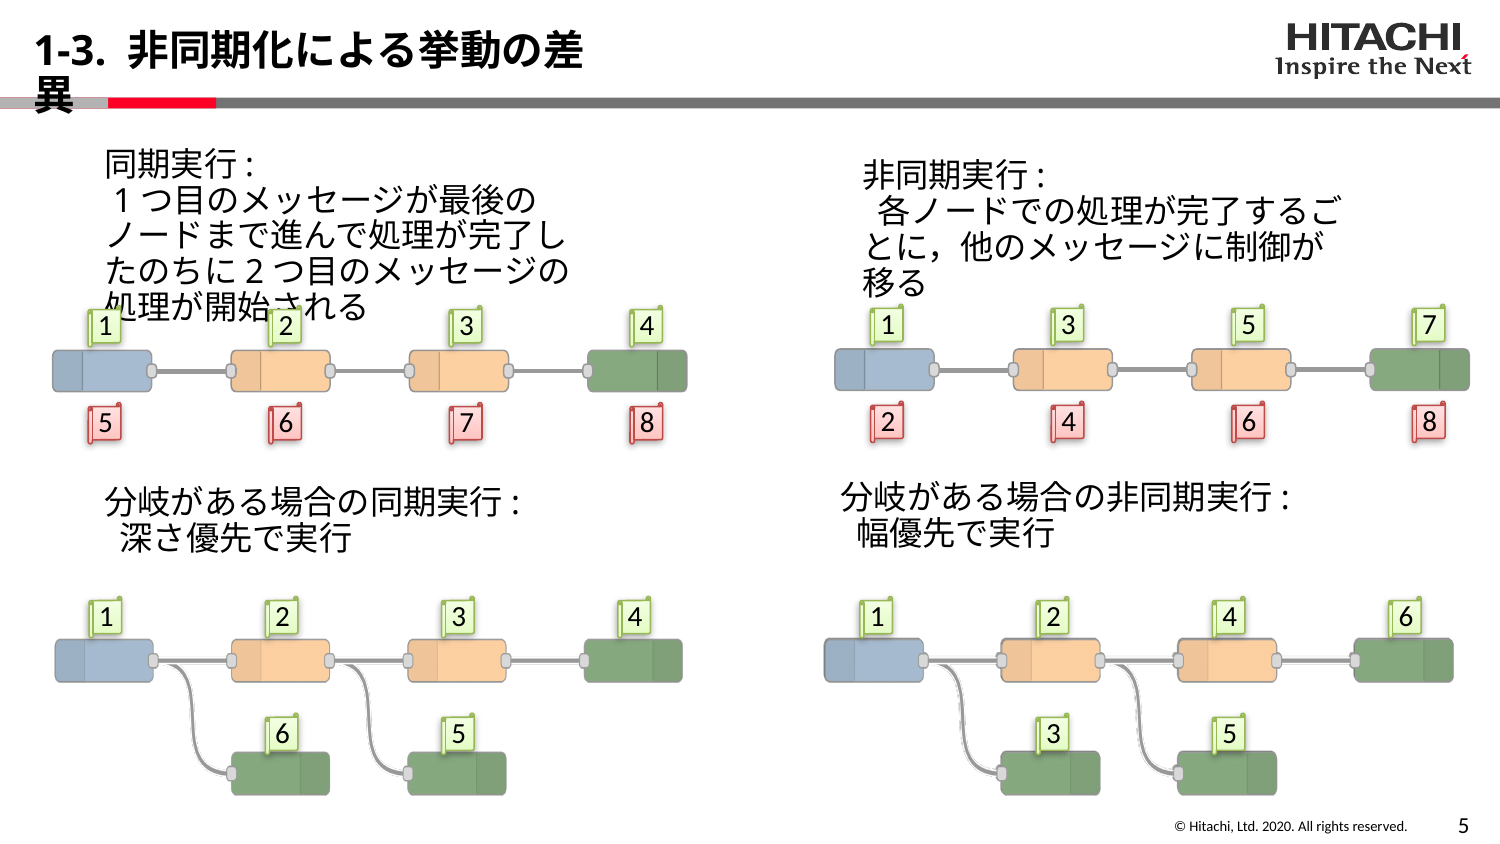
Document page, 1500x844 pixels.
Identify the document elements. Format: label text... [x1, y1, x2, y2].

text_box 2 [267, 304, 302, 323]
text_box 5 [1230, 303, 1265, 322]
text_box 5 [87, 427, 122, 445]
text_box 6 [268, 427, 303, 445]
text_box 1 [869, 303, 904, 322]
picture [804, 584, 1488, 844]
text_box 8 [629, 427, 664, 445]
text_box 6 [1231, 424, 1266, 444]
text_box 1 [87, 304, 122, 323]
picture [34, 585, 717, 844]
text_box 同期実行: 1つ目のメッセージが最後のノードまで進んで処理が完了したのちに2つ目のメッセージの処理が開始される [89, 140, 616, 323]
text_box 3 [448, 304, 483, 323]
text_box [52, 325, 703, 418]
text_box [834, 324, 1485, 417]
text_box 8 [1411, 424, 1446, 444]
text_box 分岐がある場合の同期実行: 深さ優先で実行 [89, 478, 616, 565]
text_box 2 [869, 424, 905, 444]
text_box 4 [629, 304, 664, 323]
text_box 分岐がある場合の非同期実行: 幅優先で実行 [825, 473, 1352, 560]
text_box 7 [1411, 303, 1446, 322]
text_box 非同期実行: 各ノードでの処理が完了するごとに，他のメッセージに制御が移る [847, 151, 1374, 310]
text_box 3 [1050, 303, 1085, 322]
title 1-3. 非同期化による挙動の差異 [18, 22, 633, 83]
text_box 4 [1050, 424, 1085, 444]
text_box 7 [448, 427, 483, 445]
